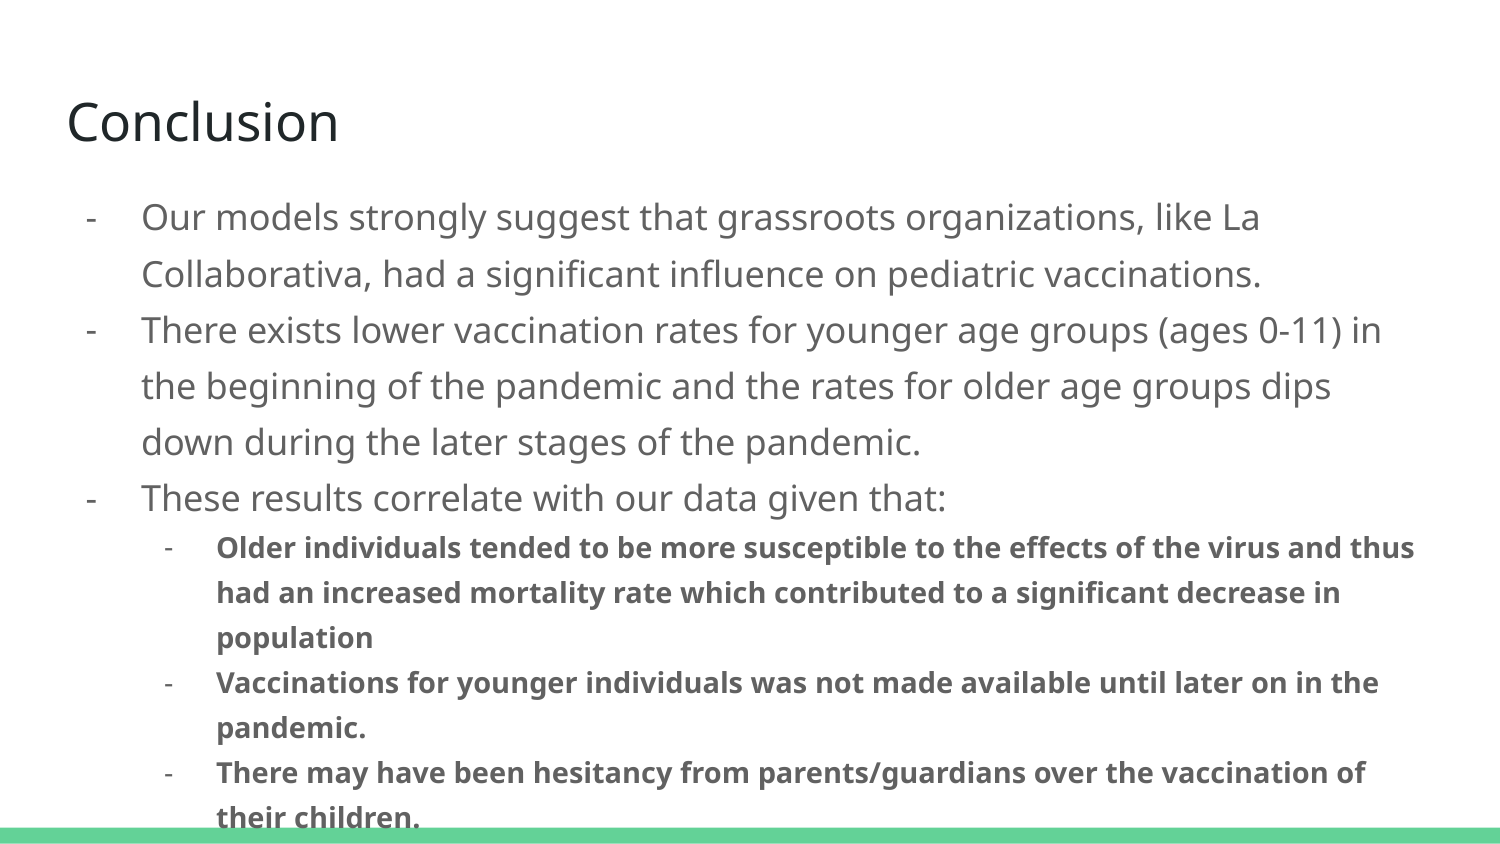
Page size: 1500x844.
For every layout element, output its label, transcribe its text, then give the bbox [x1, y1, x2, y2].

title Conclusion [51, 72, 1449, 166]
list Our models strongly suggest that grassroots organizations, like La Collaborativa, had a significant influence on pediatric vaccinations. There exists lower vaccination rates for younger age groups (ages 0-11) in the beginning of the pandemic and the rates for older age groups dips down during the later stages of the pandemic. These results correlate with our data given that: Older individuals tended to be more susceptible to the effects of the virus and thus had an increased mortality rate which contributed to a significant decrease in population Vaccinations for younger individuals was not made available until later on in the pandemic. There may have been hesitancy from parents/guardians over the vaccination of their children. [51, 166, 1449, 807]
